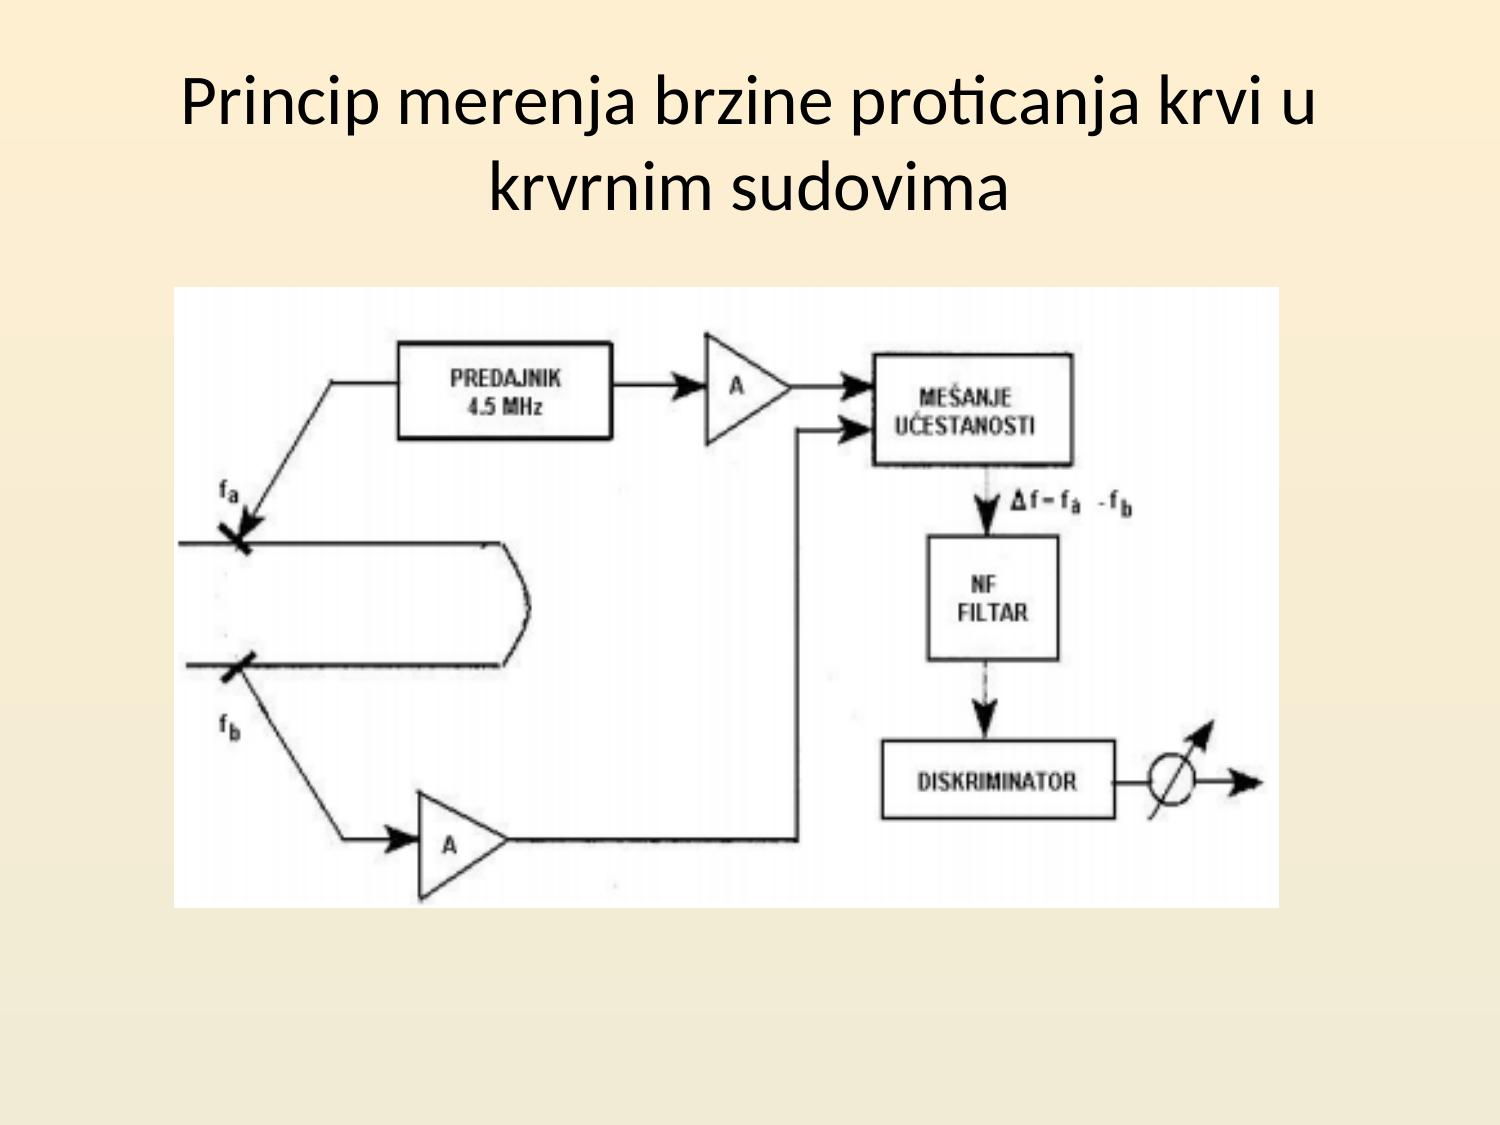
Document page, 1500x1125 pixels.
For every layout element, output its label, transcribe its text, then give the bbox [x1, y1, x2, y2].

picture [174, 287, 1280, 908]
title Princip merenja brzine proticanja krvi u krvrnim sudovima [75, 45, 1425, 233]
